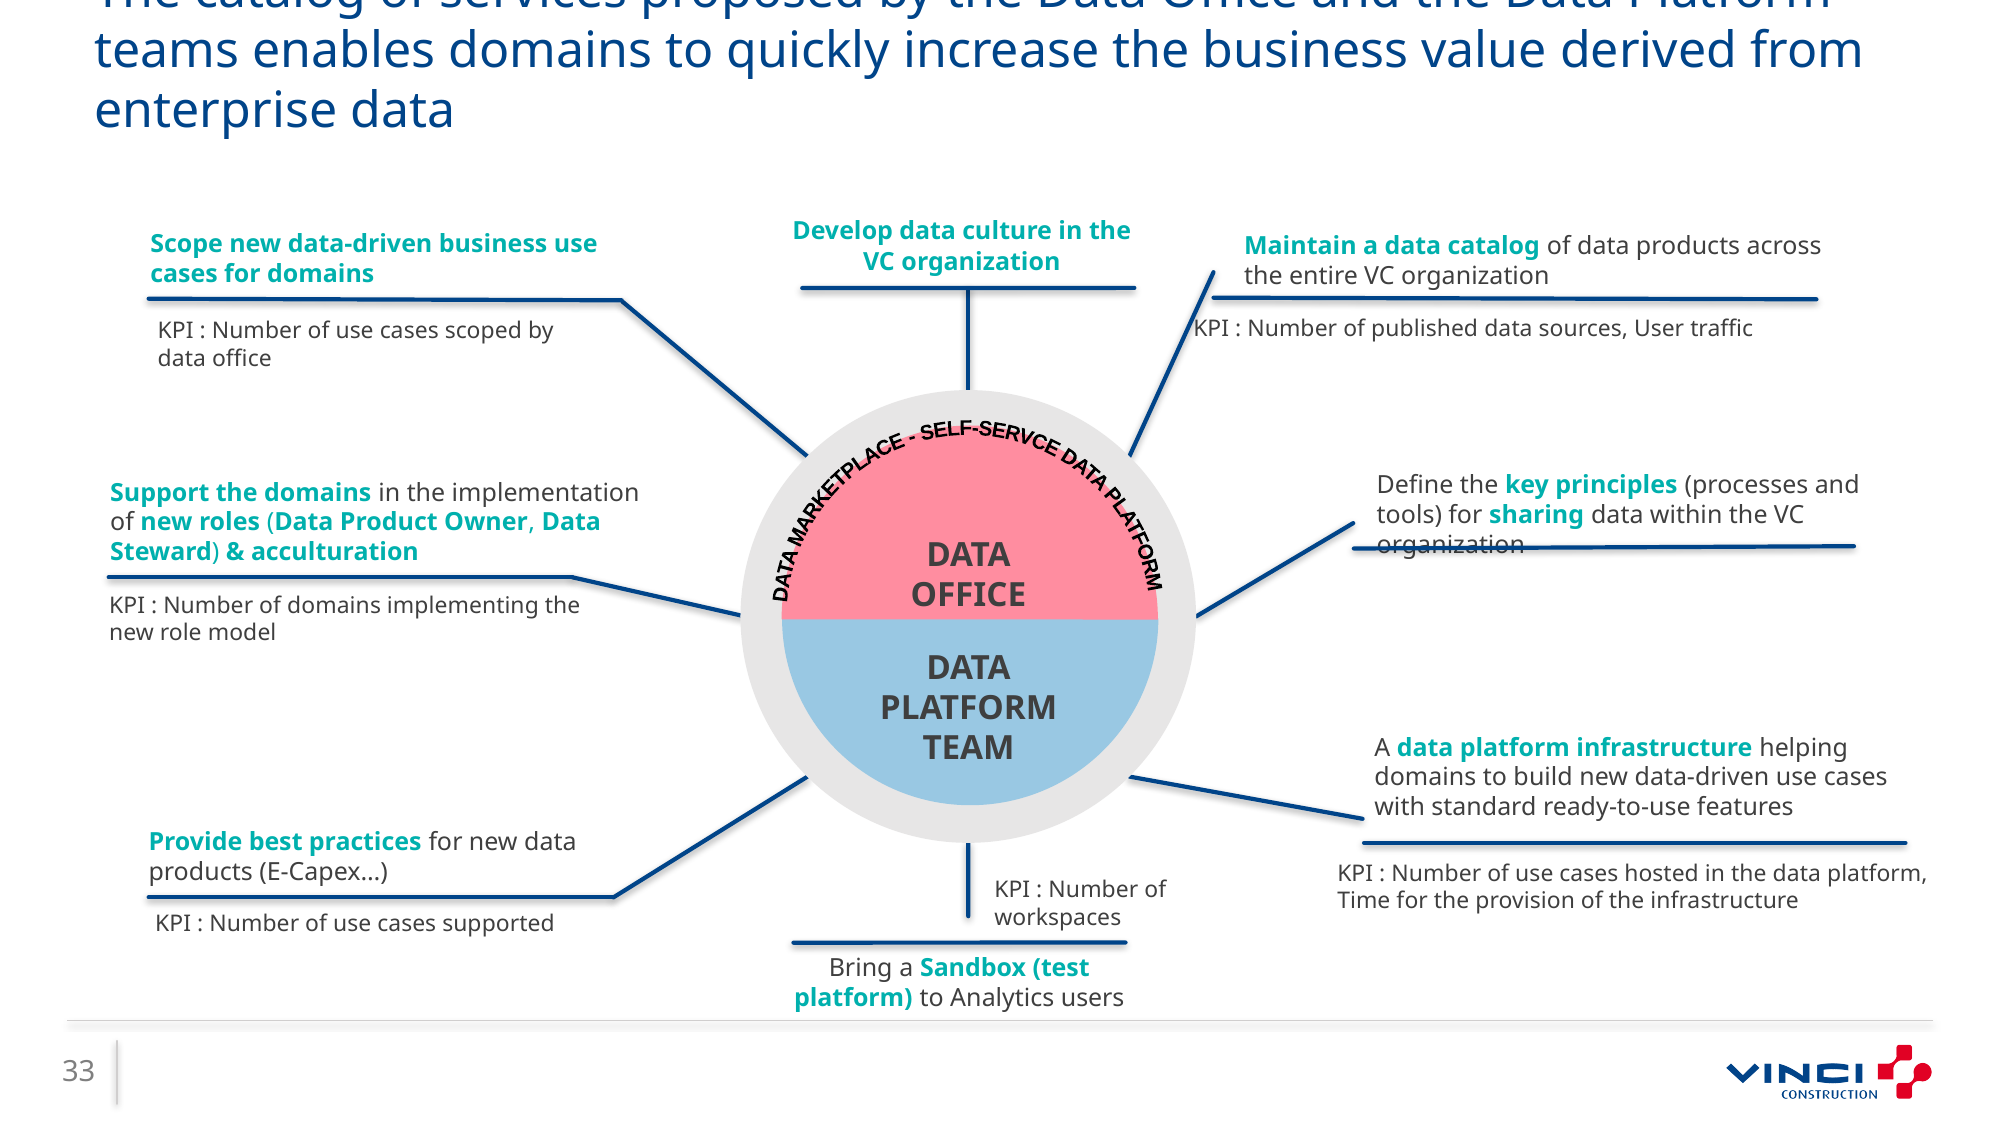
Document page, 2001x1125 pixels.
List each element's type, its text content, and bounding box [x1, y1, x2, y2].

text_box KPI : Number of published data sources, User traffic [1218, 308, 1769, 349]
text_box KPI : Number of use cases scoped by data office [142, 308, 607, 379]
text_box KPI : Number of use cases hosted in the data platform, Time for the provision of the infrastructure [1322, 850, 1950, 921]
text_box Bring a Sandbox (test platform) to Analytics users [769, 944, 1150, 1019]
text_box DATA OFFICE [850, 525, 1087, 621]
text_box [738, 388, 1199, 845]
text_box DATA PLATFORM TEAM [834, 638, 1103, 774]
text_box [1353, 545, 1855, 549]
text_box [1129, 750, 1363, 819]
text_box KPI : Number of workspaces [979, 867, 1312, 938]
text_box Scope new data-driven business use cases for domains [135, 219, 680, 295]
text_box Maintain a data catalog of data products across the entire VC organization [1229, 221, 1854, 297]
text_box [1195, 522, 1354, 592]
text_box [613, 776, 808, 898]
text_box A data platform infrastructure helping domains to build new data-driven use cases with standard ready-to-use features [1359, 723, 1958, 829]
picture [1724, 1041, 1934, 1101]
title The catalog of services proposed by the Data Office and the Data Platform teams enables domains to quickly increase the business value derived from enterprise data [94, 15, 1906, 150]
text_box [622, 301, 808, 457]
text_box [862, 774, 1079, 808]
text_box Support the domains in the implementation of new roles (Data Product Owner, Data Steward) & acculturation [95, 468, 670, 574]
text_box Develop data culture in the VC organization [772, 207, 1152, 283]
text_box Define the key principles (processes and tools) for sharing data within the VC organization [1361, 461, 1877, 566]
text_box KPI : Number of use cases supported [140, 901, 605, 944]
text_box [779, 423, 1160, 622]
text_box [779, 617, 1161, 754]
text_box KPI : Number of domains implementing the new role model [94, 582, 607, 653]
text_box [572, 577, 746, 617]
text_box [1129, 271, 1214, 432]
text_box Provide best practices for new data products (E-Capex…) [133, 817, 608, 893]
